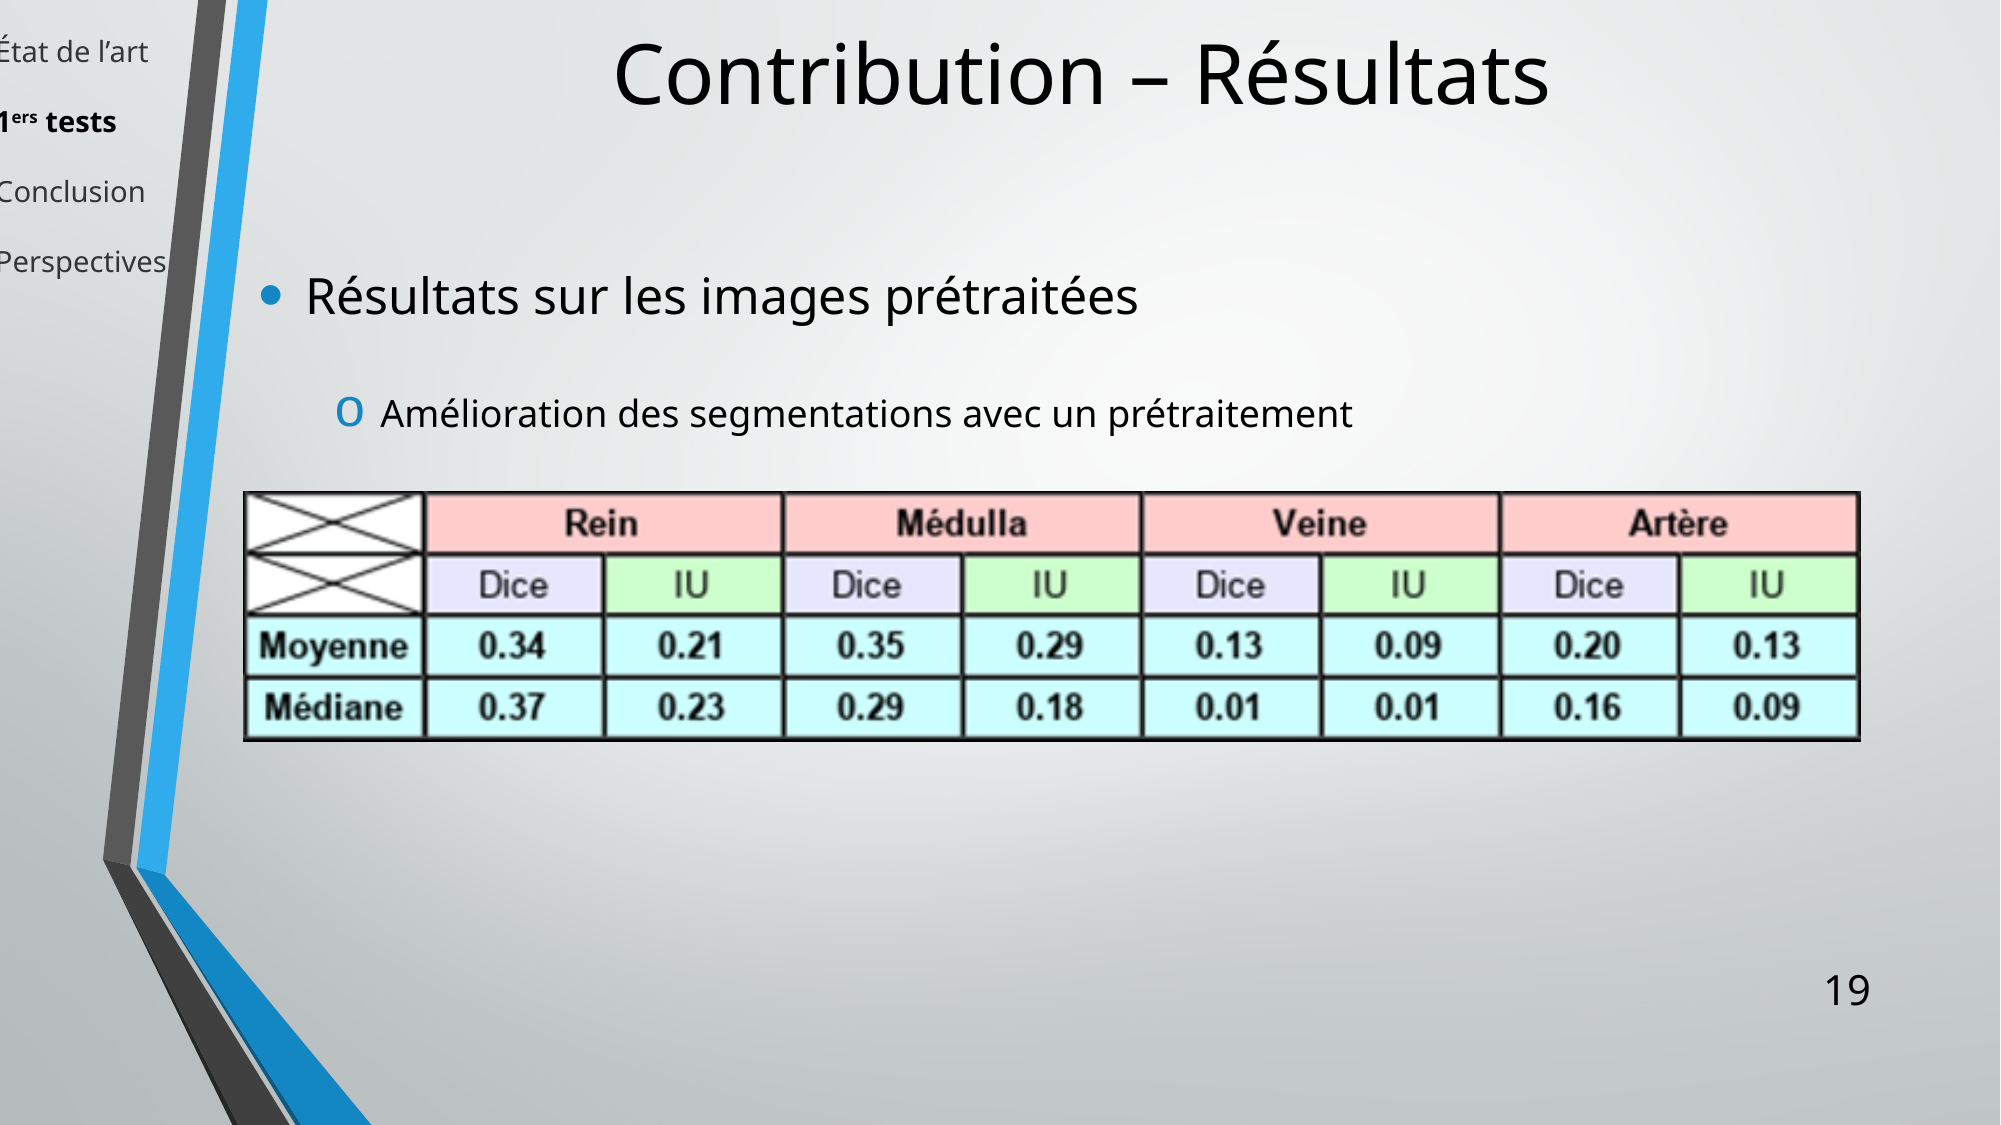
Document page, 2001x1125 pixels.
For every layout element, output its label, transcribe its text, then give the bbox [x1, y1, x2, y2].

text_box État de l’art 1ers tests Conclusion Perspectives [0, 0, 182, 286]
list Résultats sur les images prétraitées Amélioration des segmentations avec un prétraitement [243, 97, 1887, 543]
title Contribution – Résultats [243, 0, 1922, 143]
slide_number 19 [1796, 962, 1887, 1023]
picture [243, 491, 1861, 742]
